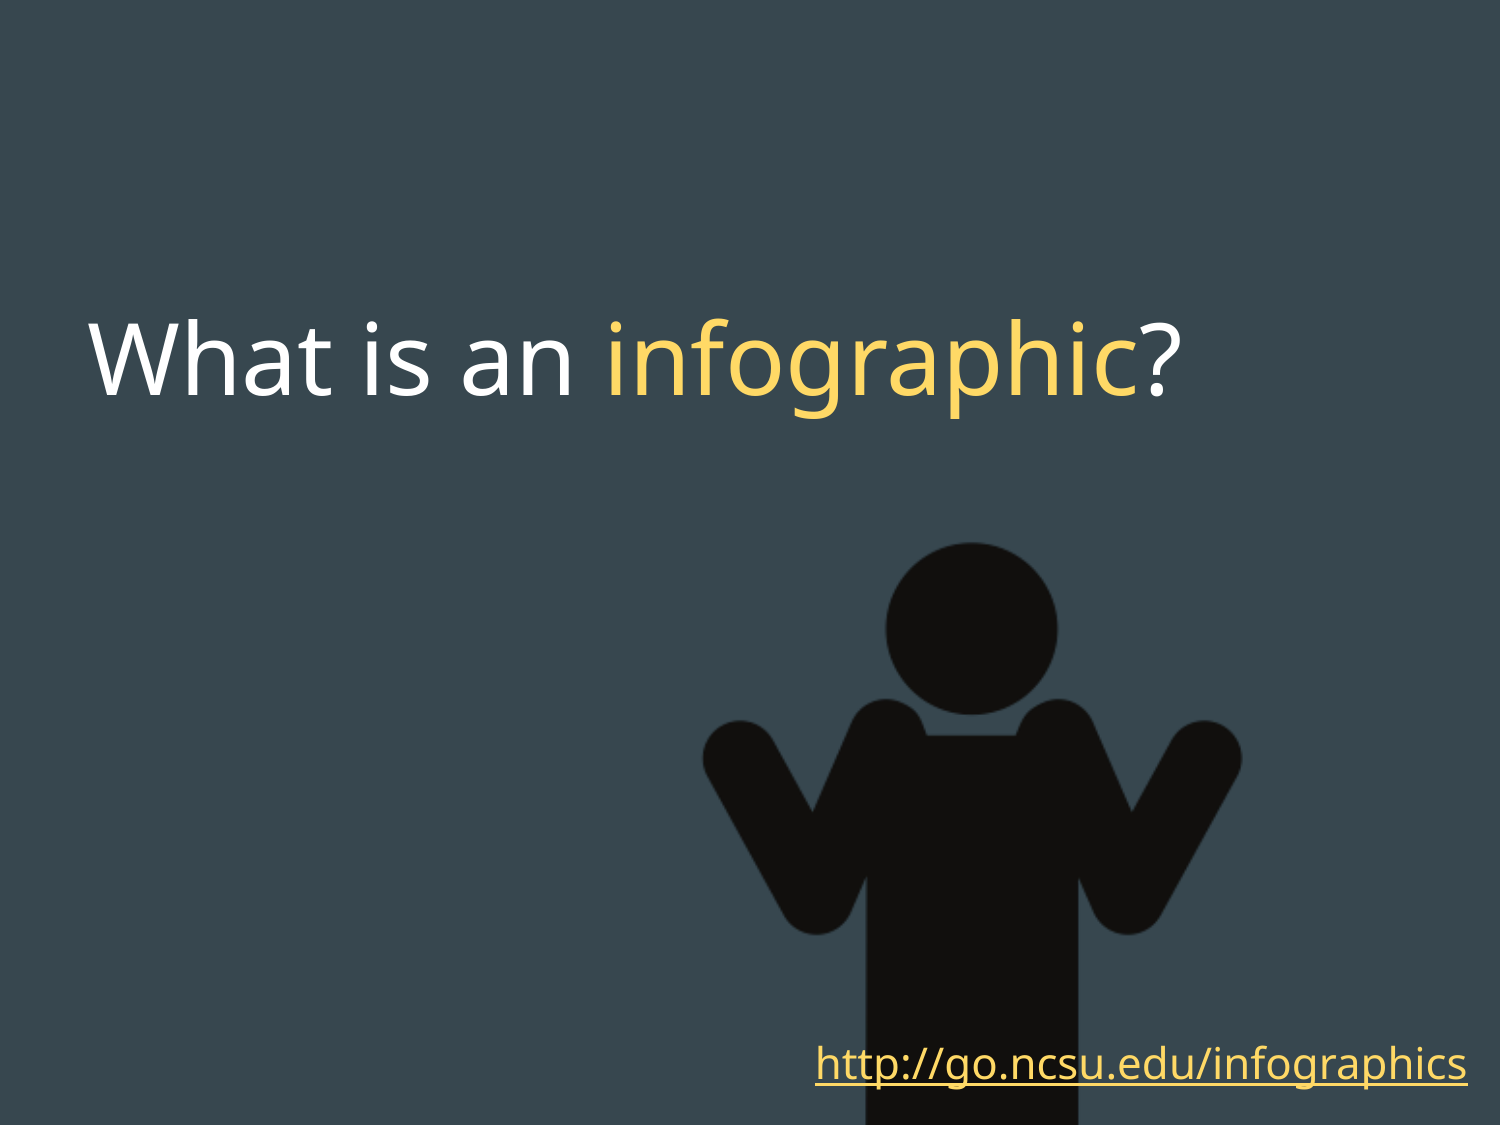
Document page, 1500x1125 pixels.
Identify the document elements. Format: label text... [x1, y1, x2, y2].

picture [291, 479, 1500, 1125]
text_box What is an infographic? [0, 280, 1278, 448]
